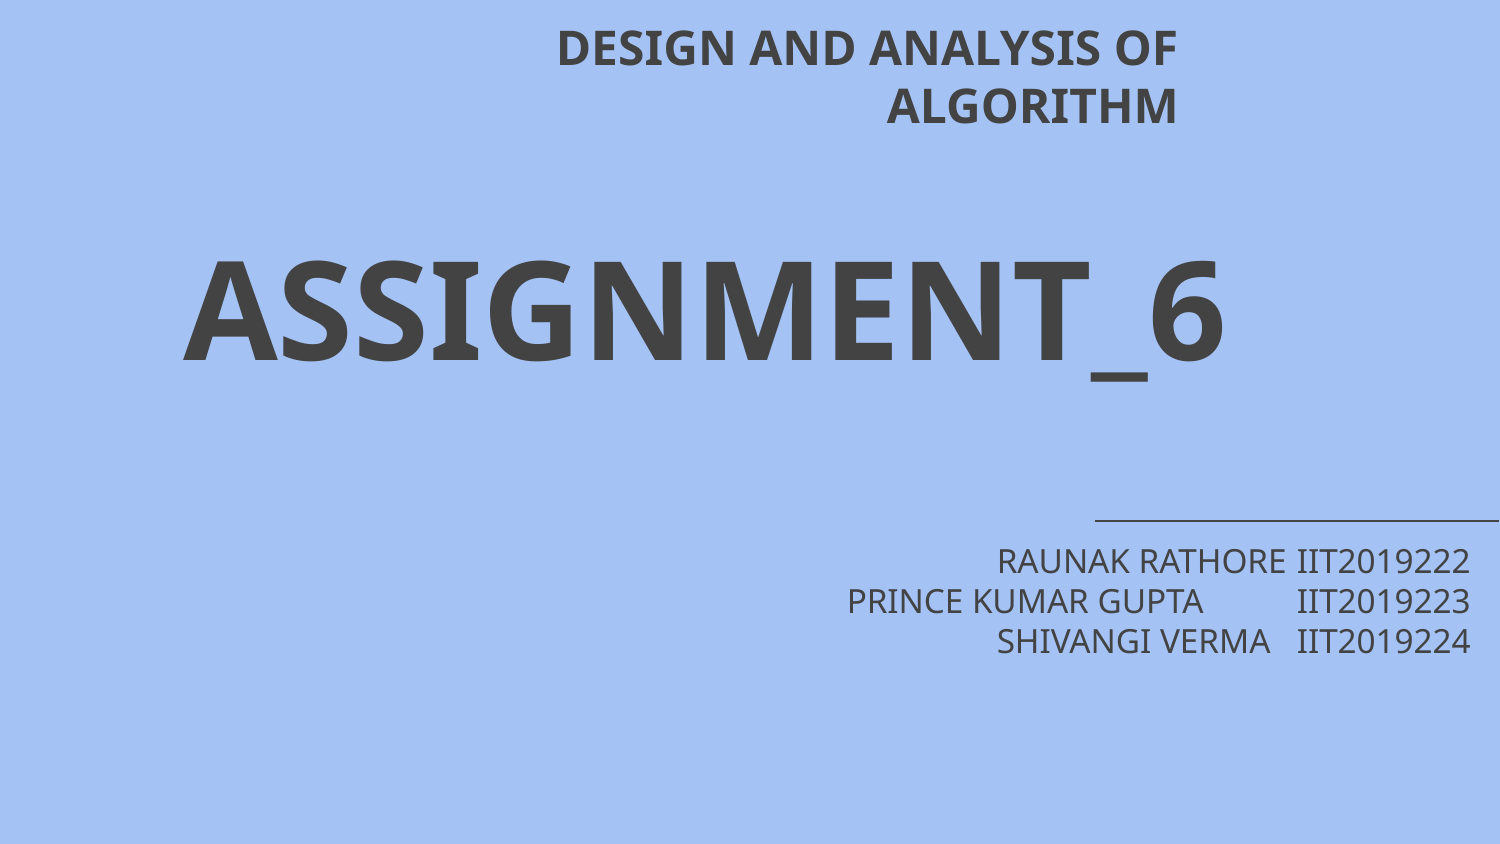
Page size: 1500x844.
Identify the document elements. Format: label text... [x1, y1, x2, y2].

subtitle RAUNAK RATHORE IIT2019222 PRINCE KUMAR GUPTA IIT2019223 SHIVANGI VERMA IIT2019224 [772, 557, 1486, 676]
title ASSIGNMENT_6 [95, 63, 1315, 498]
